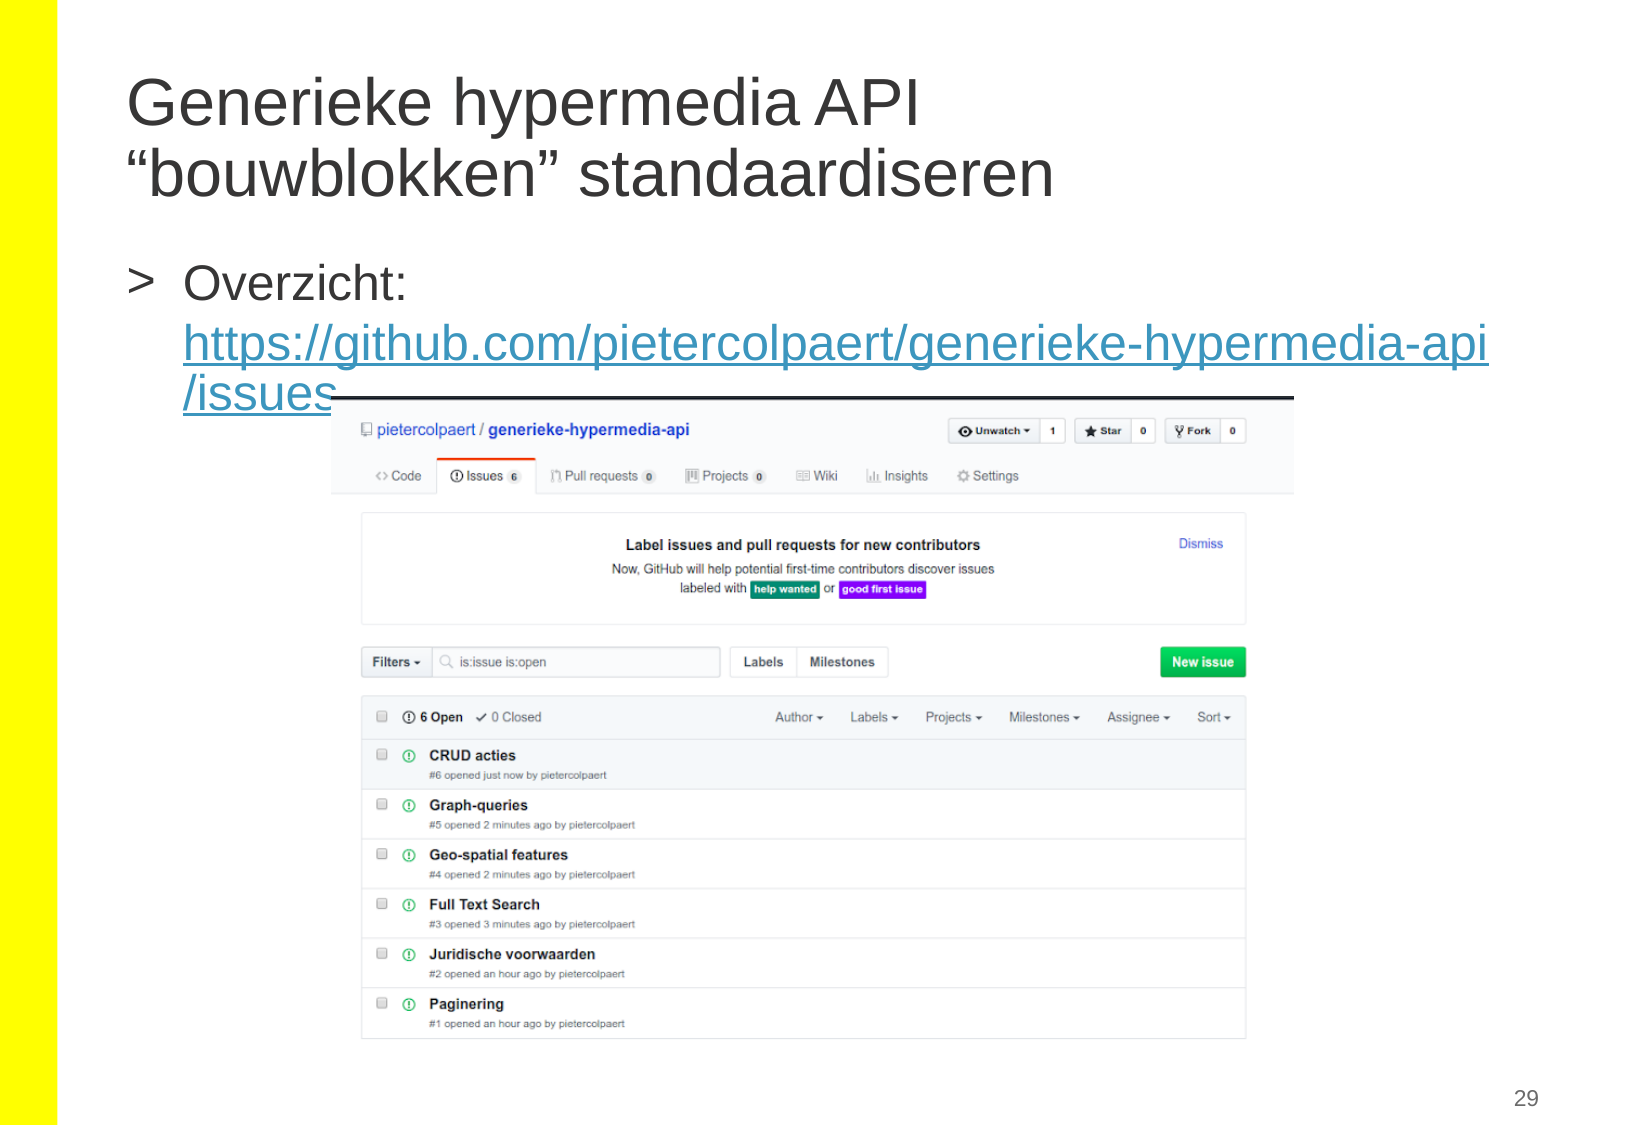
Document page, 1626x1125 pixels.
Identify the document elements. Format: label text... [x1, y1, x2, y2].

list Overzicht: https://github.com/pietercolpaert/generieke-hypermedia-api/issues [111, 243, 1514, 1063]
title Generieke hypermedia API “bouwblokken” standaardiseren [111, 59, 1514, 222]
picture [330, 395, 1294, 1047]
slide_number ‹#› [1425, 1075, 1547, 1119]
